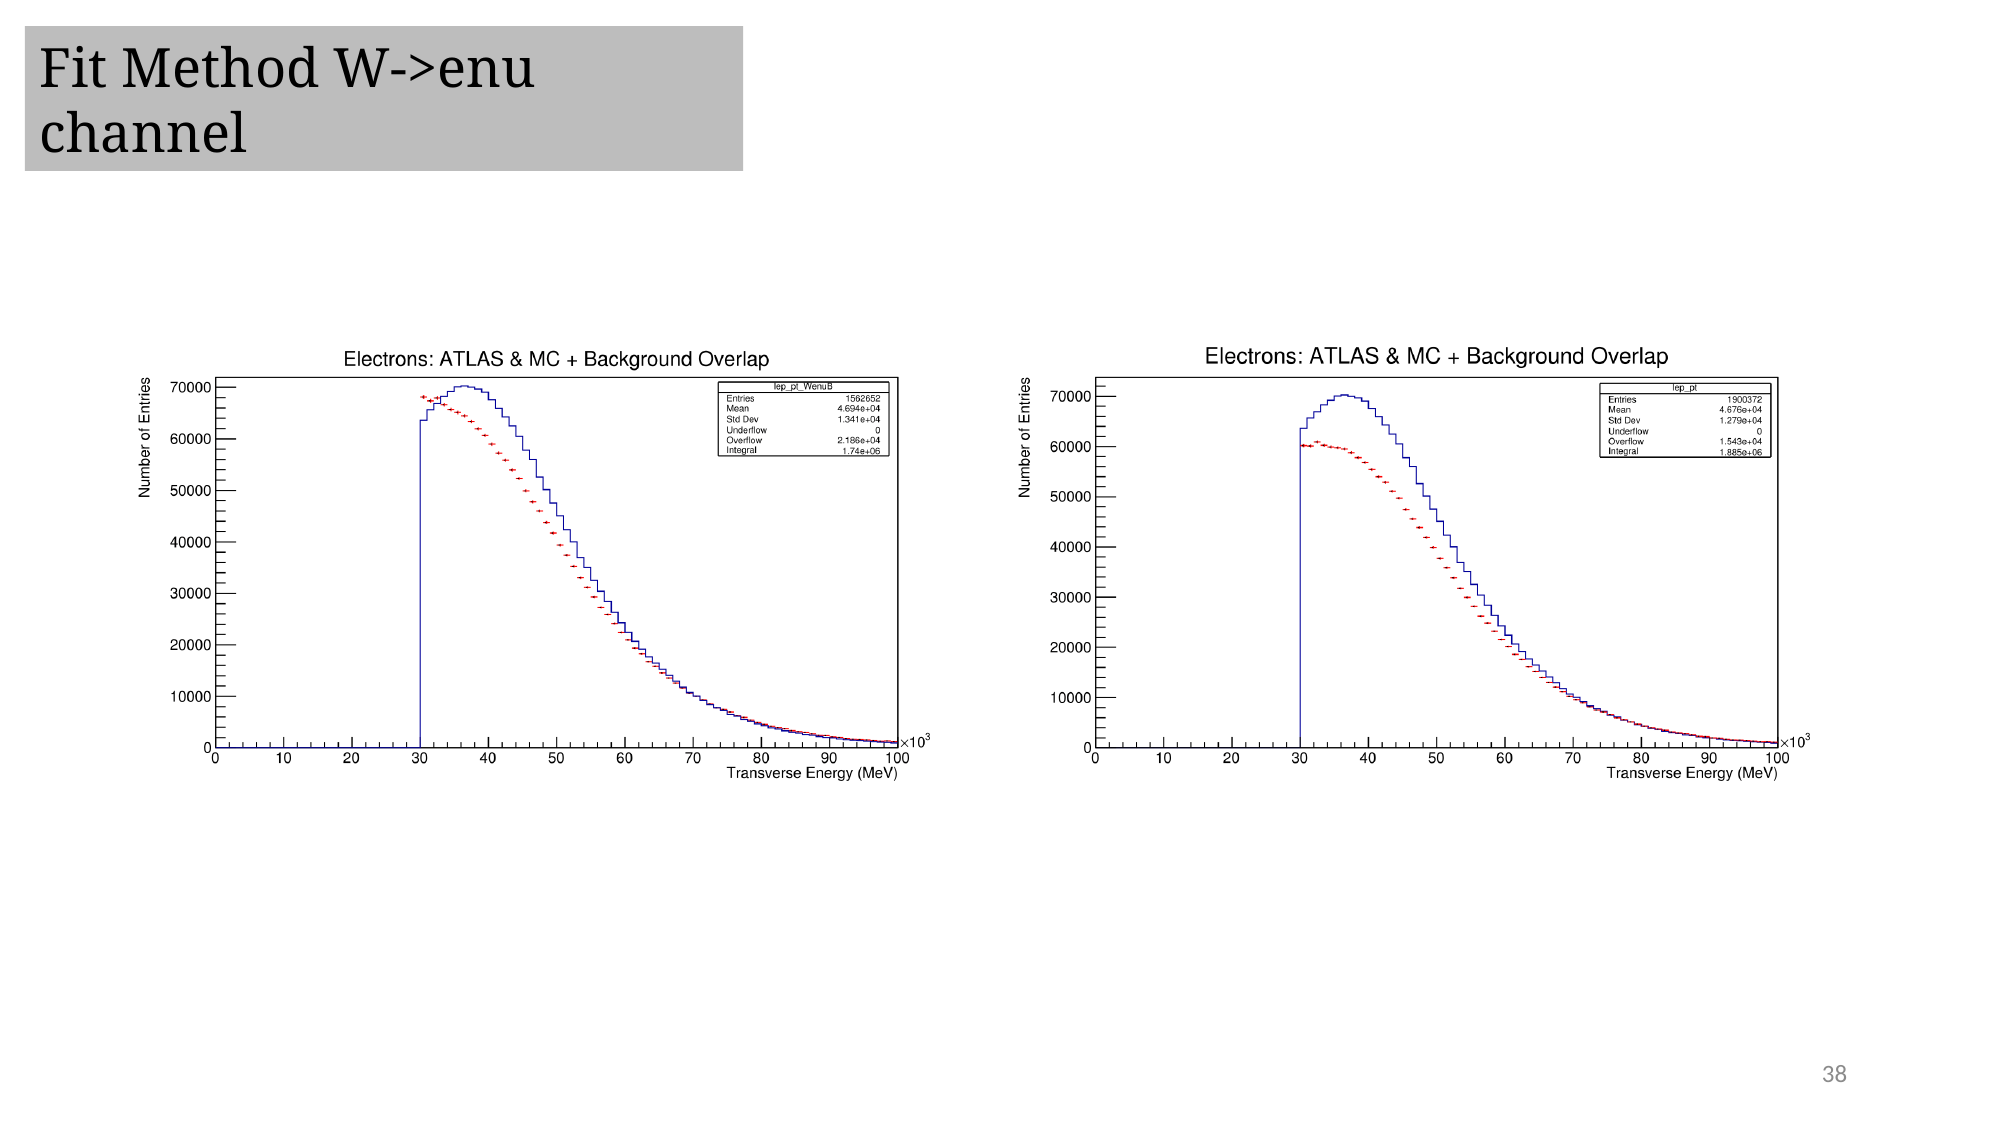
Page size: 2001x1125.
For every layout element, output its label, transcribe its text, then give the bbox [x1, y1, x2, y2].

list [130, 331, 983, 794]
picture [1010, 331, 1863, 794]
text_box Fit Method W->enu channel [24, 26, 744, 171]
slide_number 38 [1412, 1042, 1863, 1103]
